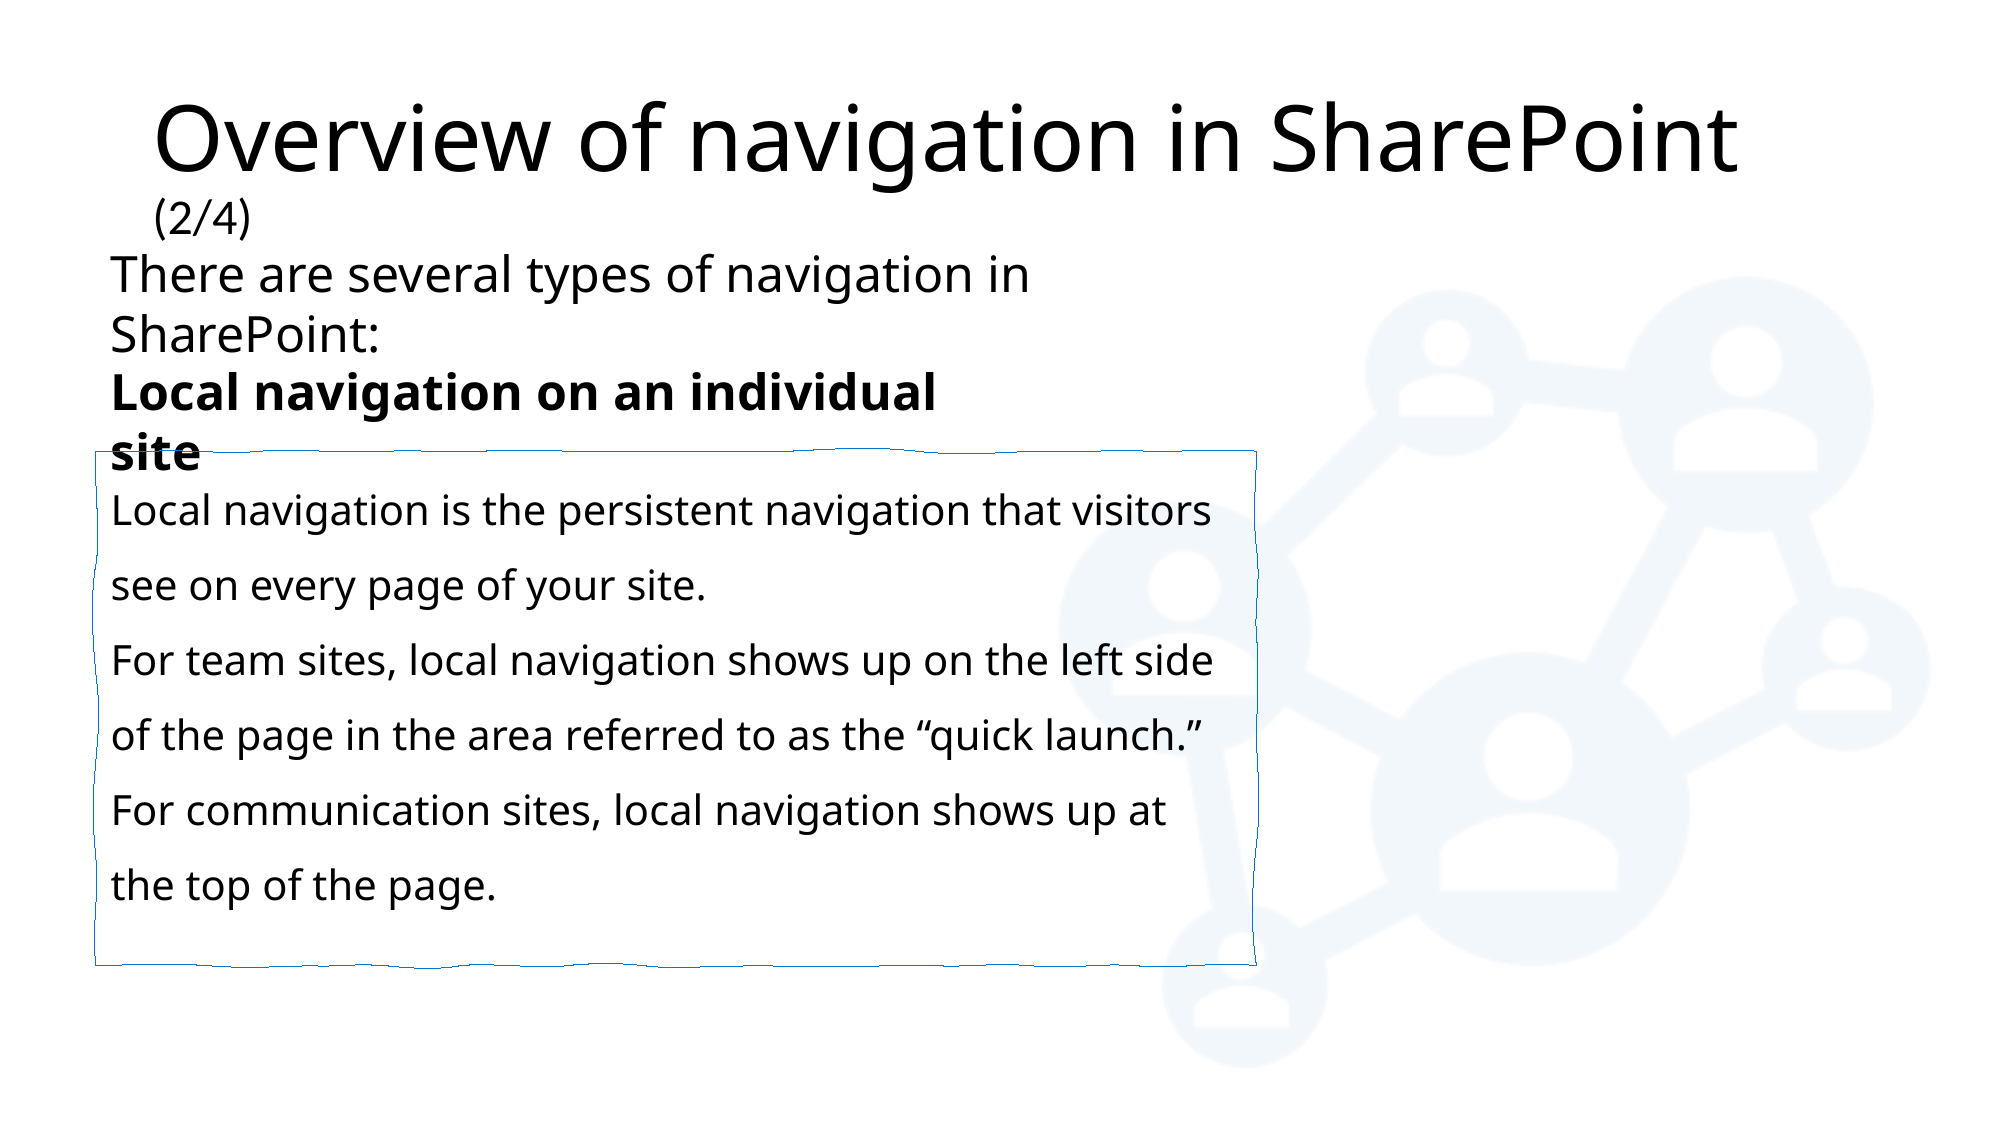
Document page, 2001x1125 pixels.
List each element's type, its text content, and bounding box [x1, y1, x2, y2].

text_box There are several types of navigation in SharePoint: [95, 235, 999, 353]
picture [999, 188, 1979, 1125]
text_box Local navigation on an individual site [95, 353, 999, 453]
text_box Local navigation is the persistent navigation that visitors see on every page of your site. For team sites, local navigation shows up on the left side of the page in the area referred to as the “quick launch.” For communication sites, local navigation shows up at the top of the page. [92, 448, 999, 969]
title Overview of navigation in SharePoint (2/4) [137, 59, 1863, 235]
